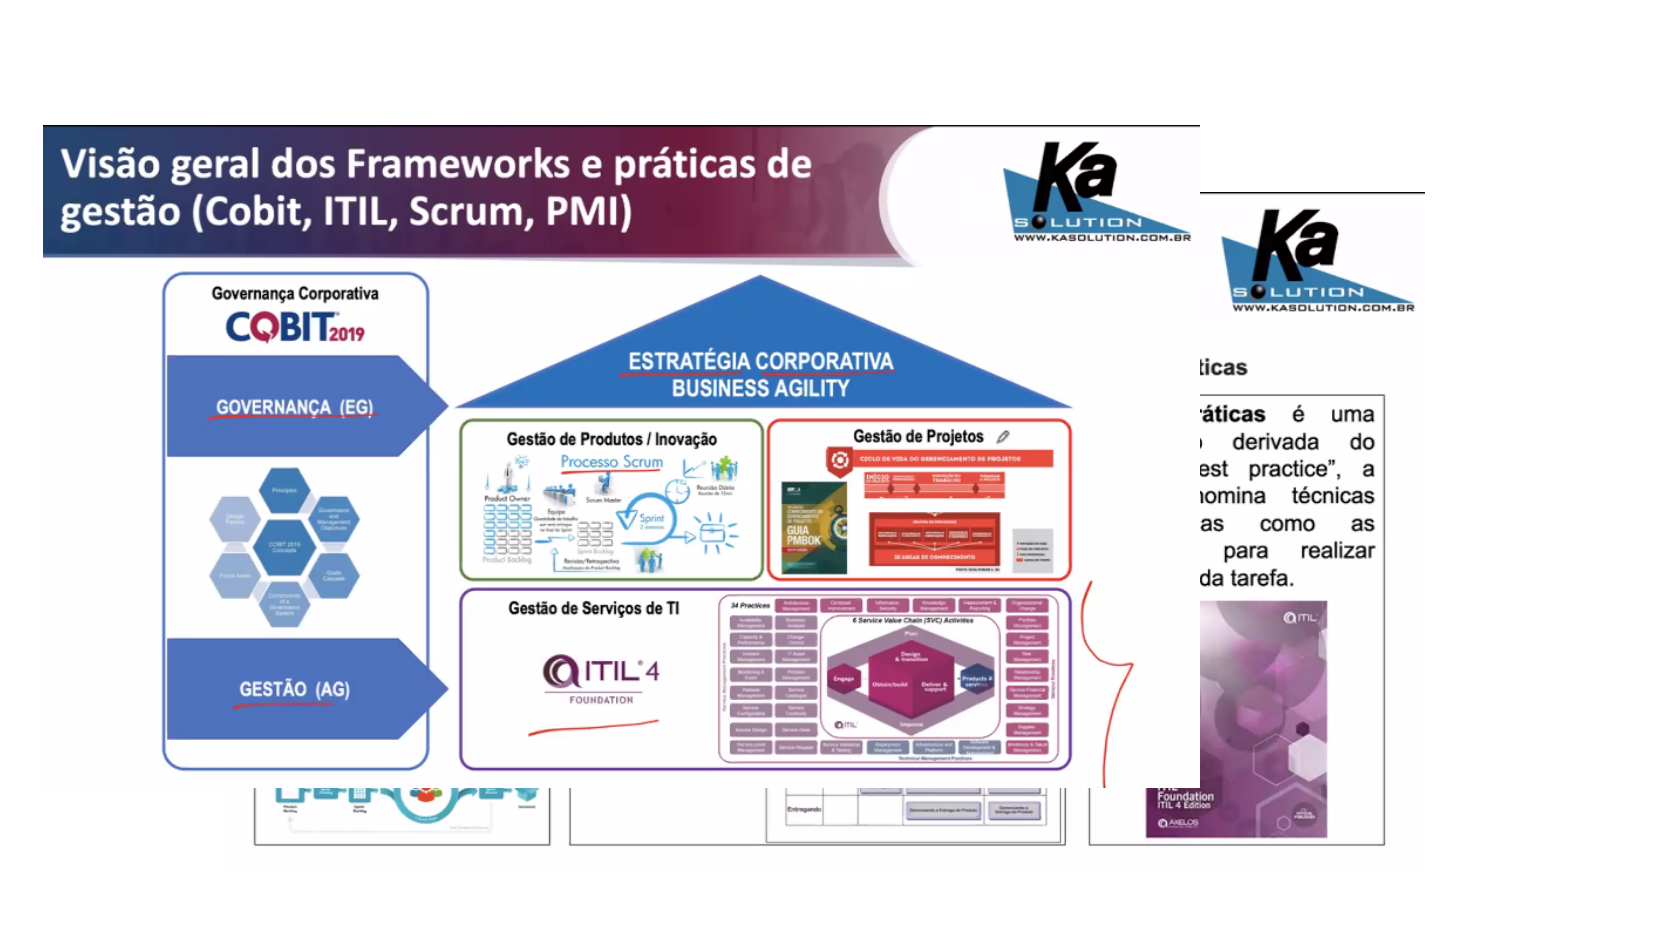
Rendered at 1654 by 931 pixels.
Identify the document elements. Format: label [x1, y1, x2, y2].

picture [43, 125, 1425, 871]
